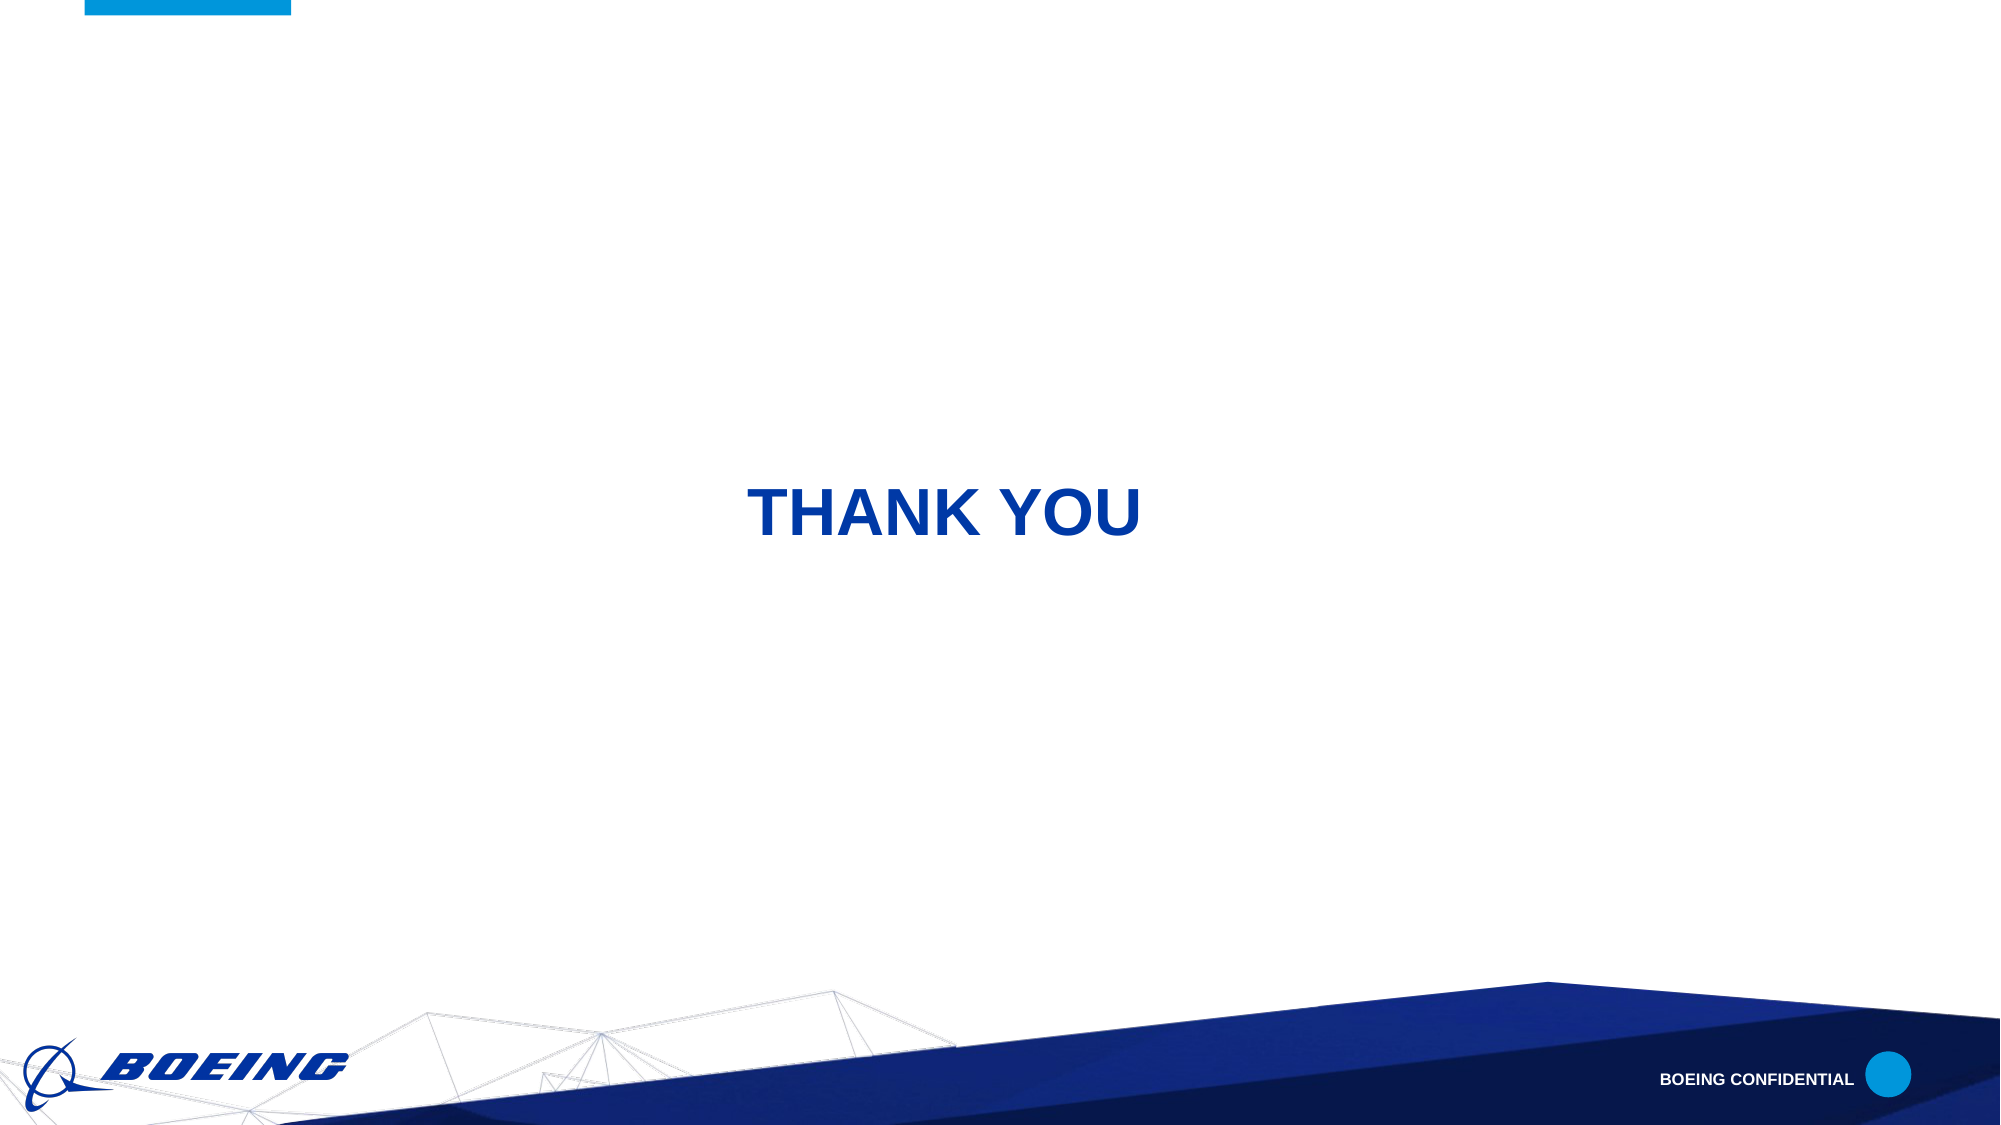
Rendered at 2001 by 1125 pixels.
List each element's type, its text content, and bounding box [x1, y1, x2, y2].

picture [0, 981, 2000, 1125]
title Thank You [588, 397, 1303, 549]
